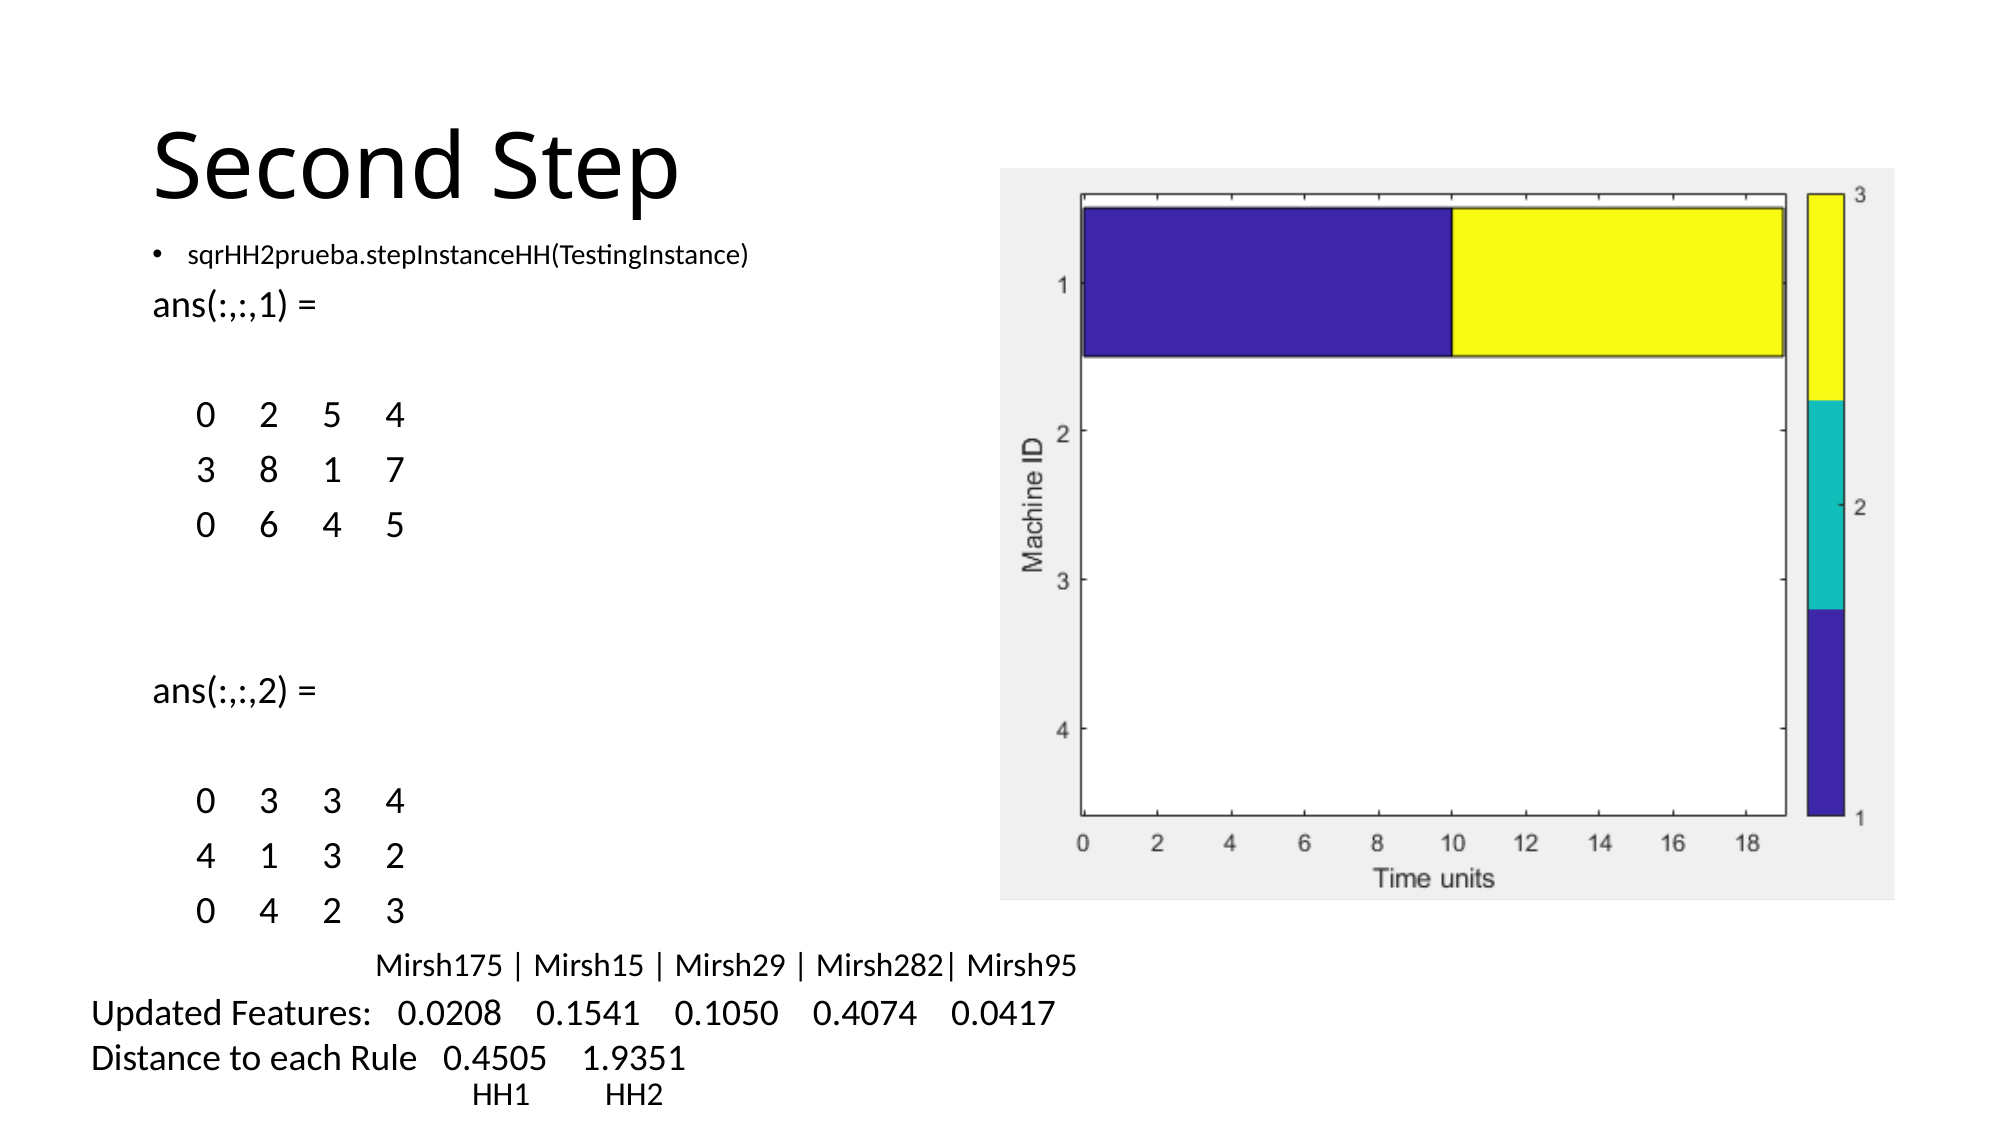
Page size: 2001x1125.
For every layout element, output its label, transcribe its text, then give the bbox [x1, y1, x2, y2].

title Second Step [137, 59, 1863, 231]
text_box Updated Features: 0.0208 0.1541 0.1050 0.4074 0.0417 Distance to each Rule 0.4505 1.9351 [76, 980, 1863, 1086]
list sqrHH2prueba.stepInstanceHH(TestingInstance) ans(:,:,1) = 0 2 5 4 3 8 1 7 0 6 4 5 ans(:,:,2) = 0 3 3 4 4 1 3 2 0 4 2 3 [137, 231, 1863, 946]
text_box Mirsh175 | Mirsh15 | Mirsh29 | Mirsh282| Mirsh95 [360, 935, 1224, 991]
text_box HH1 HH2 [457, 1065, 682, 1120]
picture [999, 168, 1895, 900]
